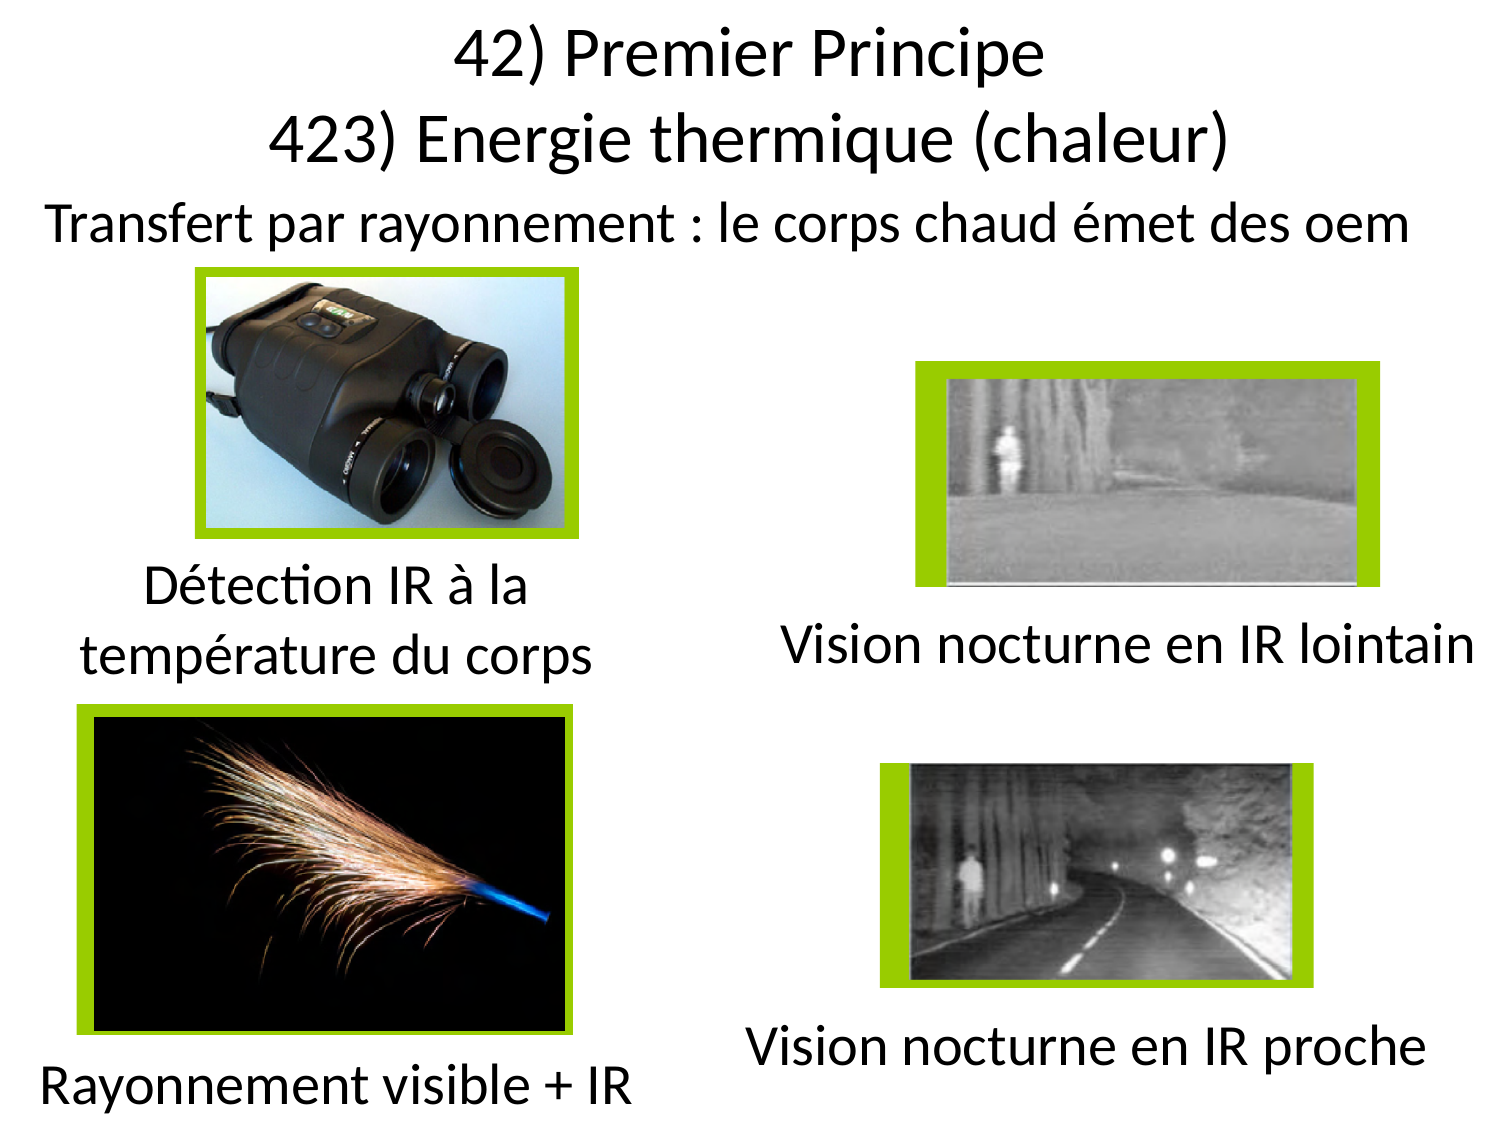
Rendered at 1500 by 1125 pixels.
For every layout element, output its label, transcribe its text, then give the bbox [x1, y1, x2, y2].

picture [76, 703, 574, 1036]
text_box Détection IR à la température du corps [0, 538, 674, 694]
title Transfert par rayonnement : le corps chaud émet des oem [29, 149, 1459, 289]
text_box Vision nocturne en IR proche [714, 999, 1459, 1085]
picture [915, 361, 1381, 587]
picture [194, 266, 580, 540]
picture [879, 762, 1315, 988]
text_box 42) Premier Principe 423) Energie thermique (chaleur) [74, 0, 1425, 185]
text_box Rayonnement visible + IR [0, 1039, 674, 1124]
text_box Vision nocturne en IR lointain [755, 597, 1500, 683]
